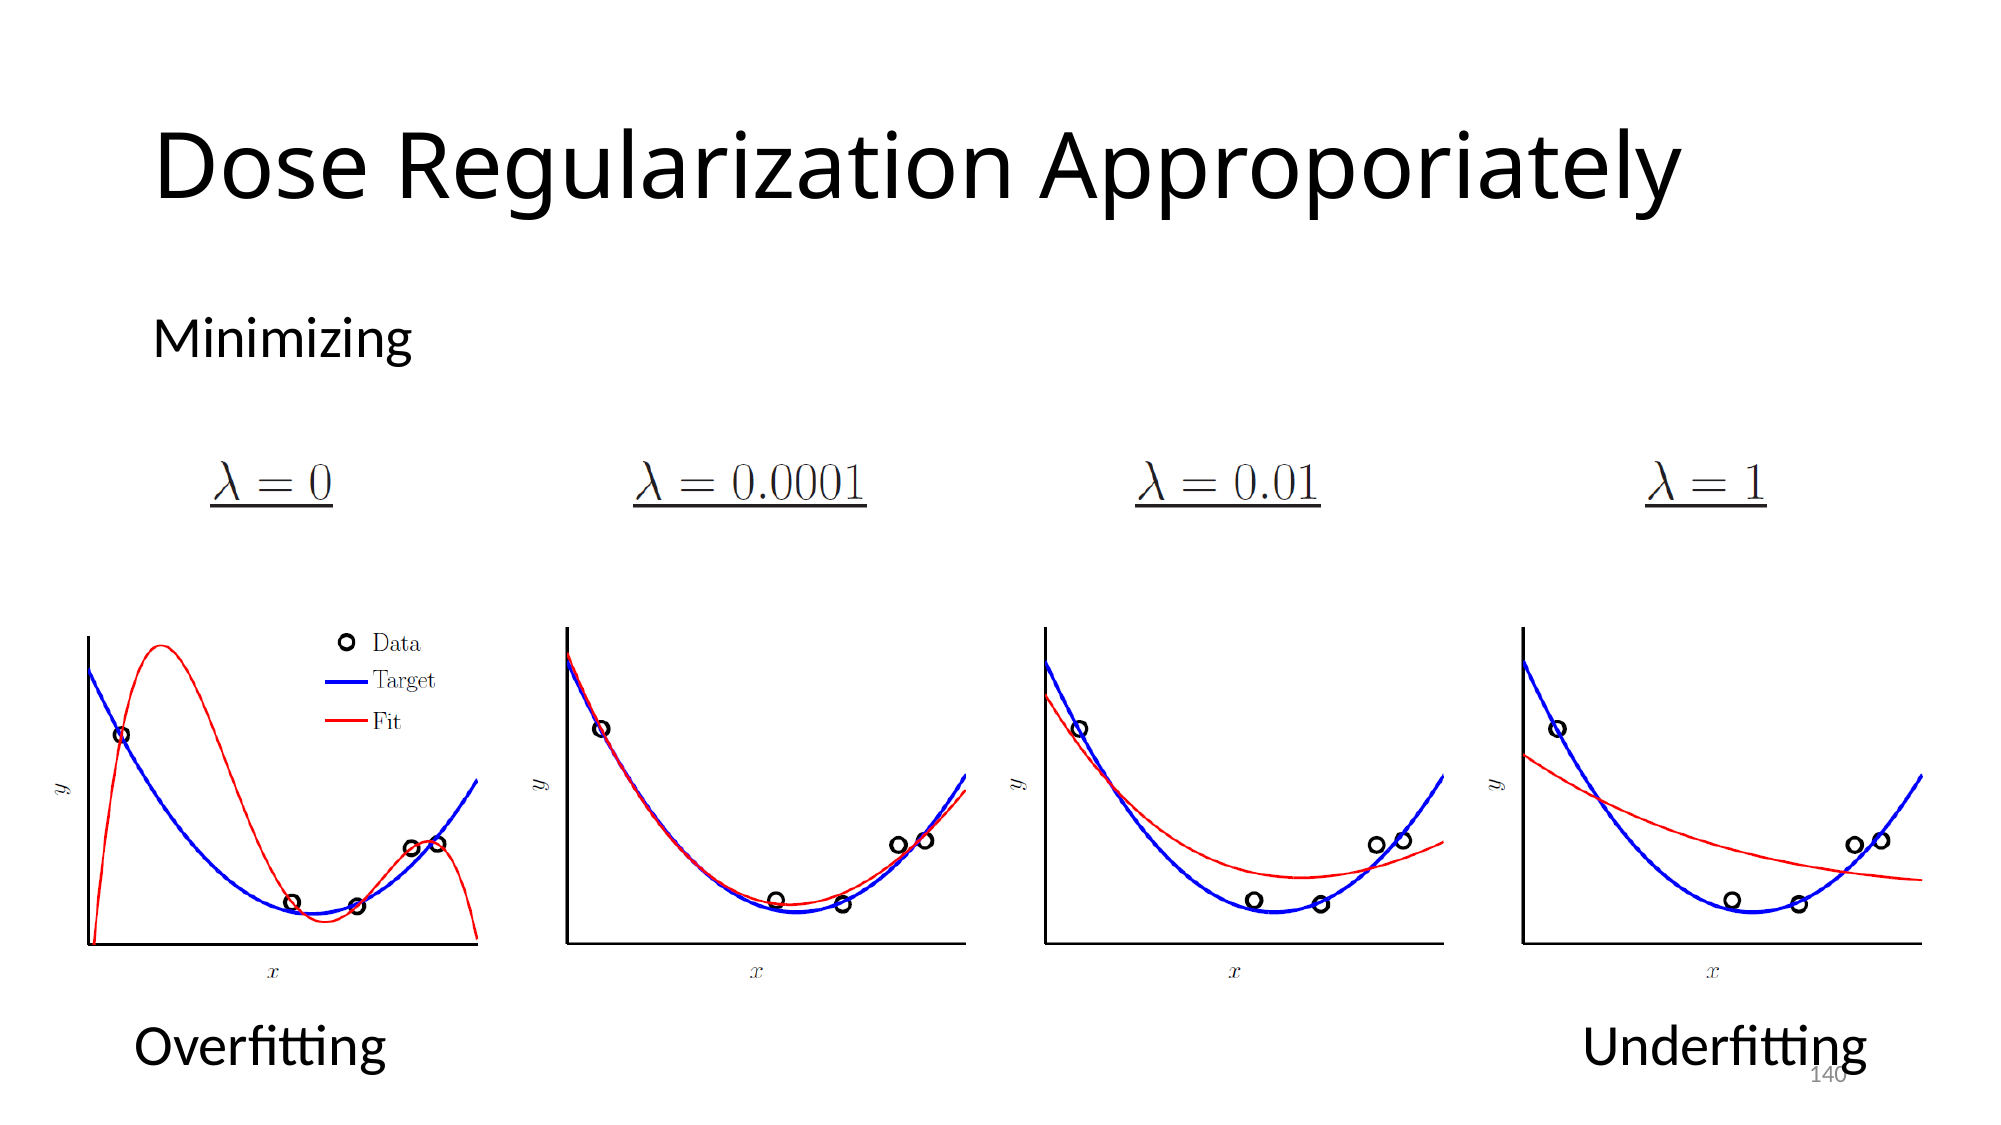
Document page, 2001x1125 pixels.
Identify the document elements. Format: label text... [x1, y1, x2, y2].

text_box Underfitting [1567, 1004, 1922, 1085]
slide_number 140 [1412, 1042, 1863, 1103]
picture [31, 452, 1969, 1004]
title Dose Regularization Approporiately [137, 59, 1863, 278]
text_box Overfitting [119, 1004, 433, 1085]
